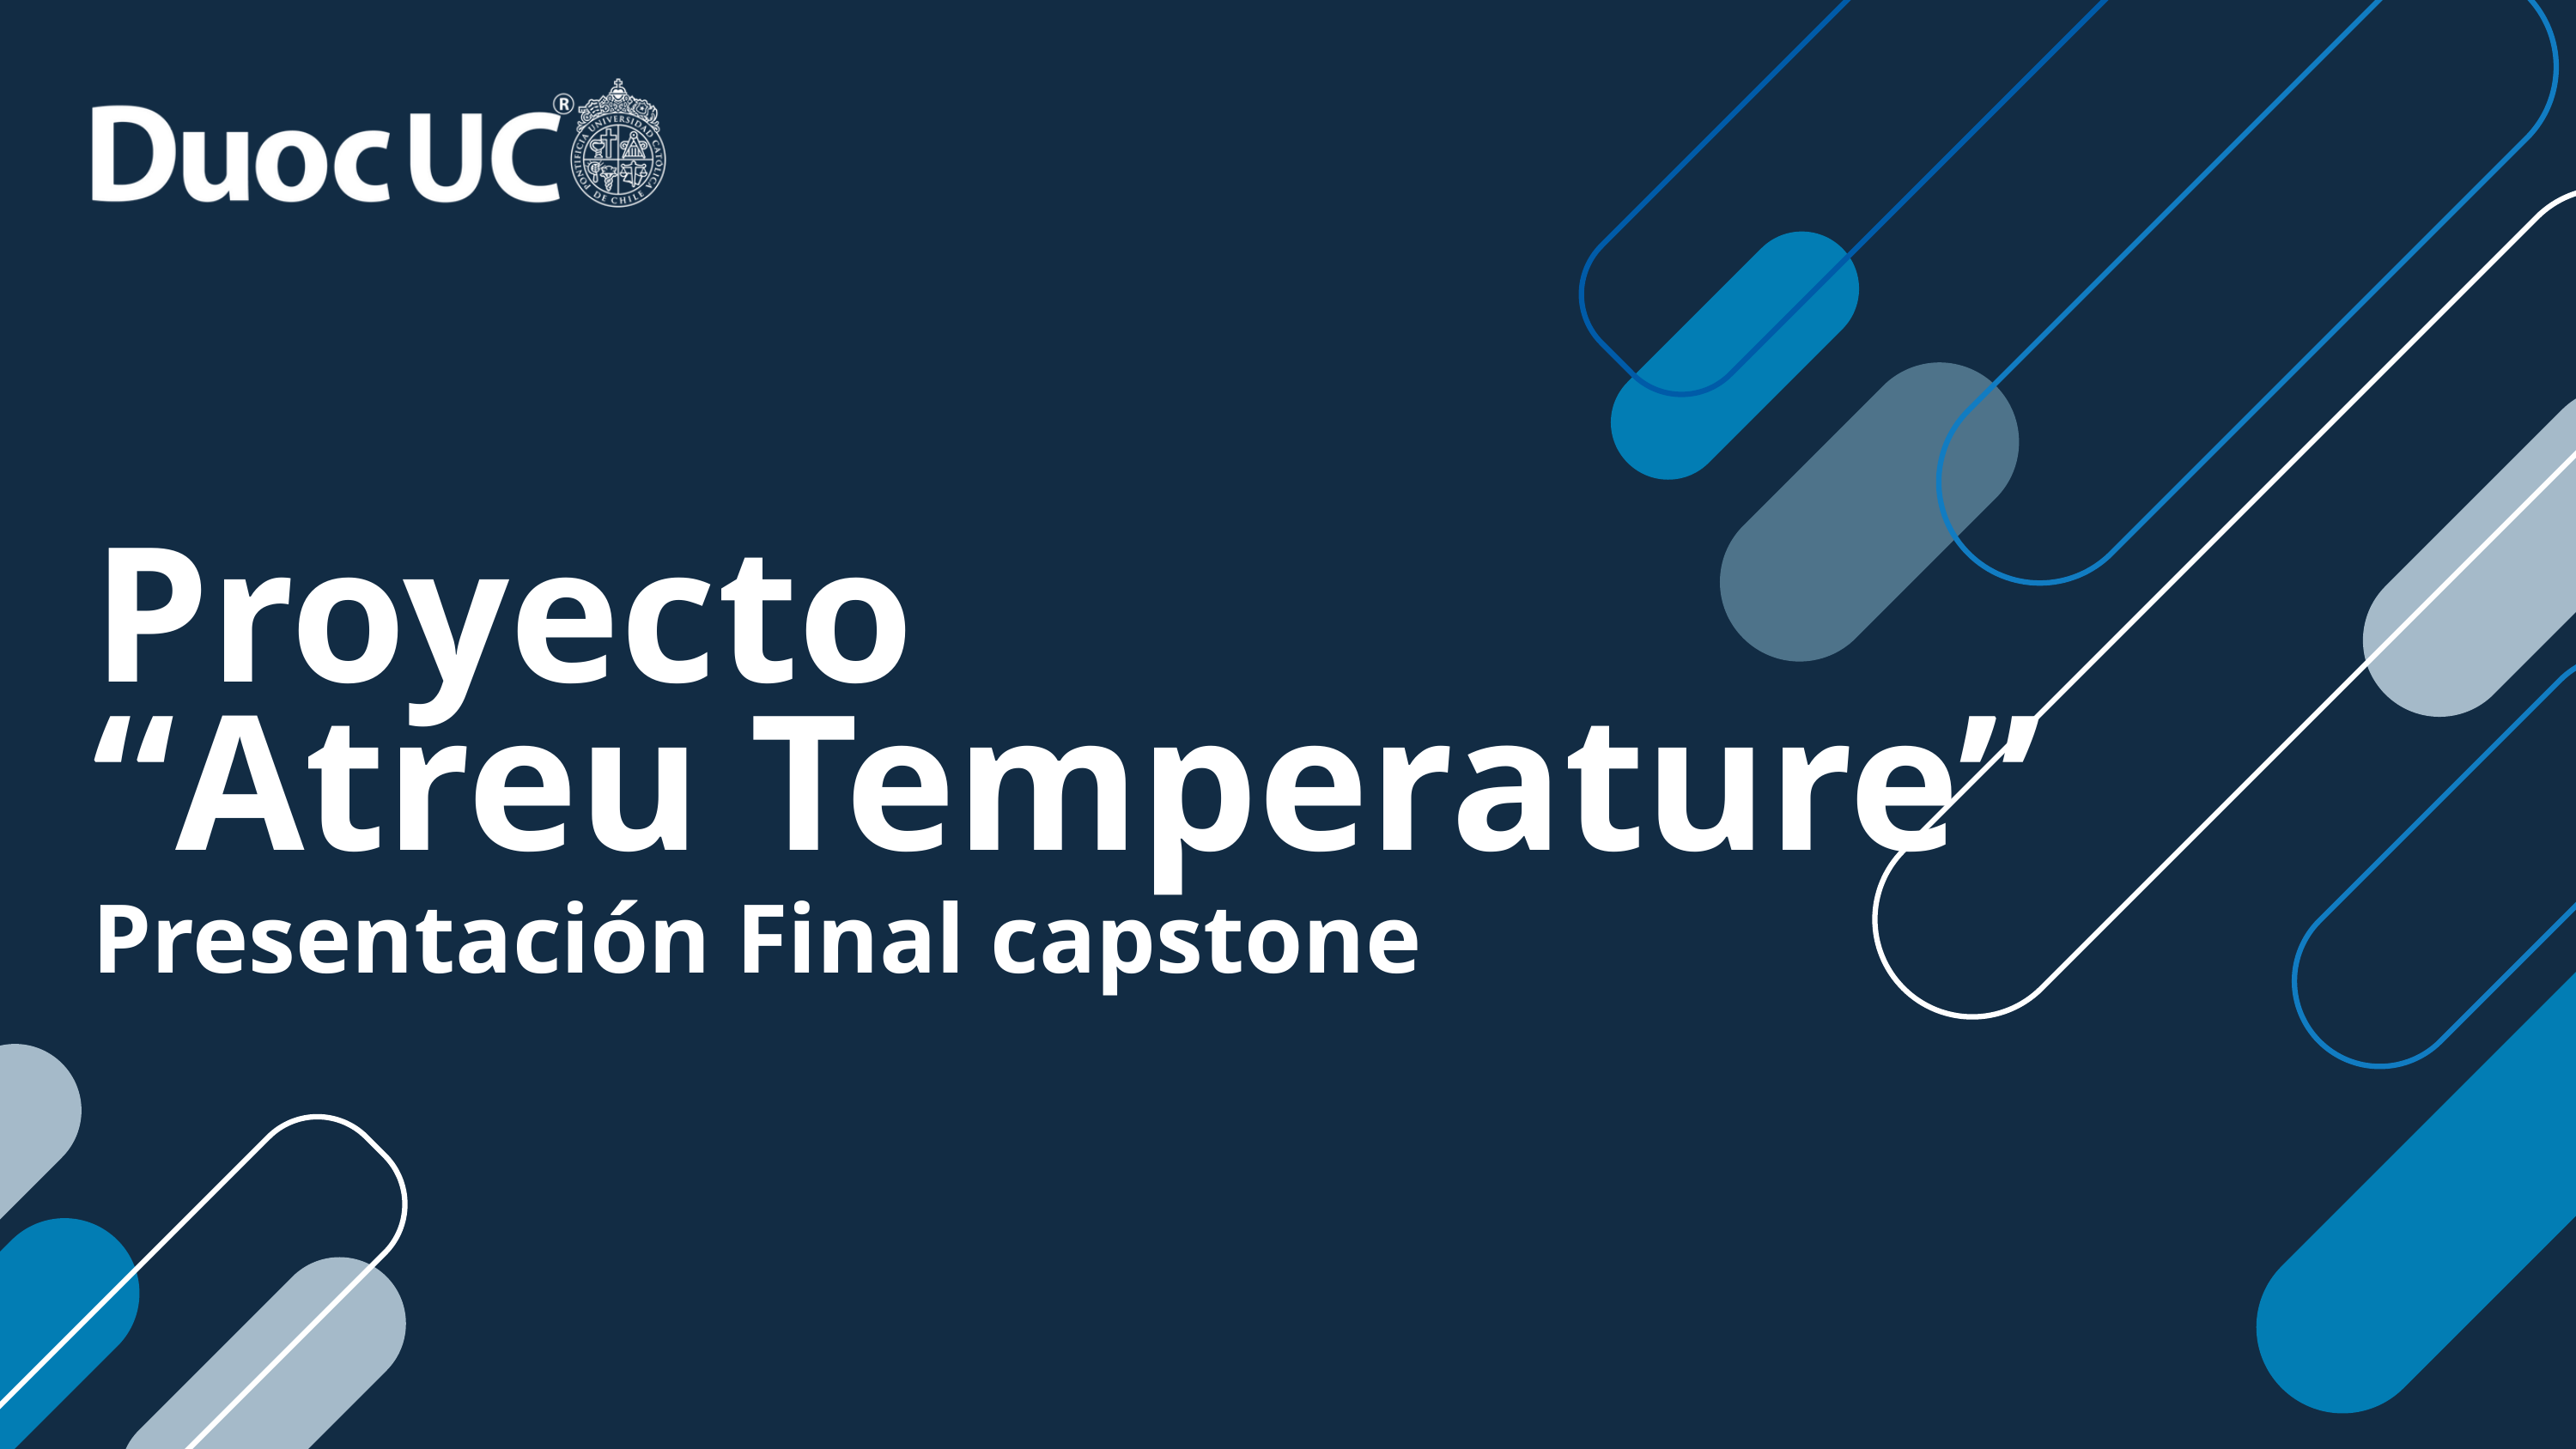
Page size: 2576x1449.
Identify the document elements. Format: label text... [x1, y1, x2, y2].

text_box Proyecto “Atreu Temperature” [92, 550, 2190, 888]
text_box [2244, 774, 2576, 947]
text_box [0, 1415, 522, 1449]
text_box [92, 78, 666, 208]
text_box Presentación Final capstone [92, 914, 1510, 992]
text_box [1743, 505, 2576, 700]
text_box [2150, 985, 2576, 1159]
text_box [0, 1120, 114, 1254]
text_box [2326, 475, 2576, 504]
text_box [87, 1333, 439, 1414]
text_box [1852, 173, 2576, 376]
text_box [1690, 432, 2049, 592]
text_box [1583, 298, 1887, 414]
